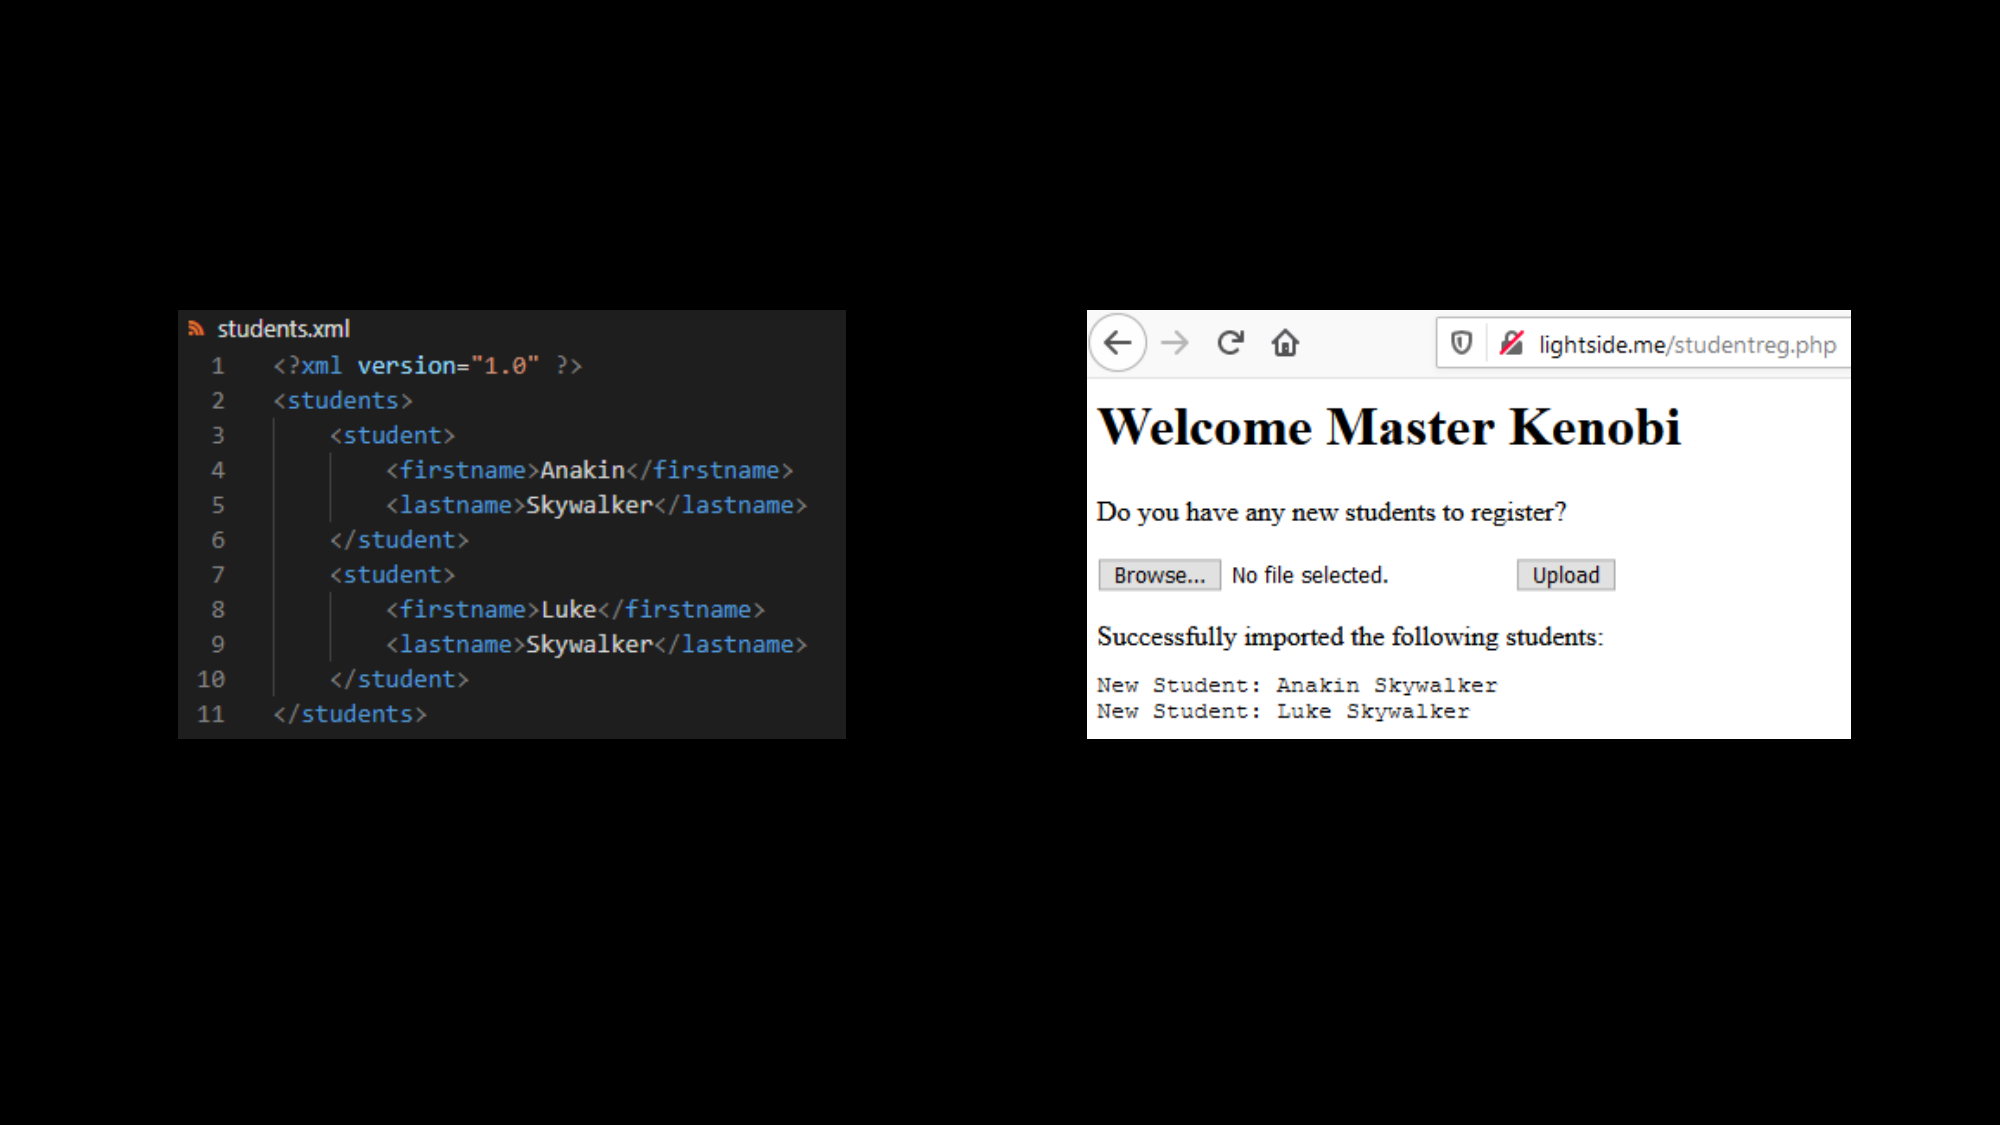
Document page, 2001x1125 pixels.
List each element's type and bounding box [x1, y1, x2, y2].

picture [1087, 310, 1851, 739]
picture [178, 310, 846, 739]
